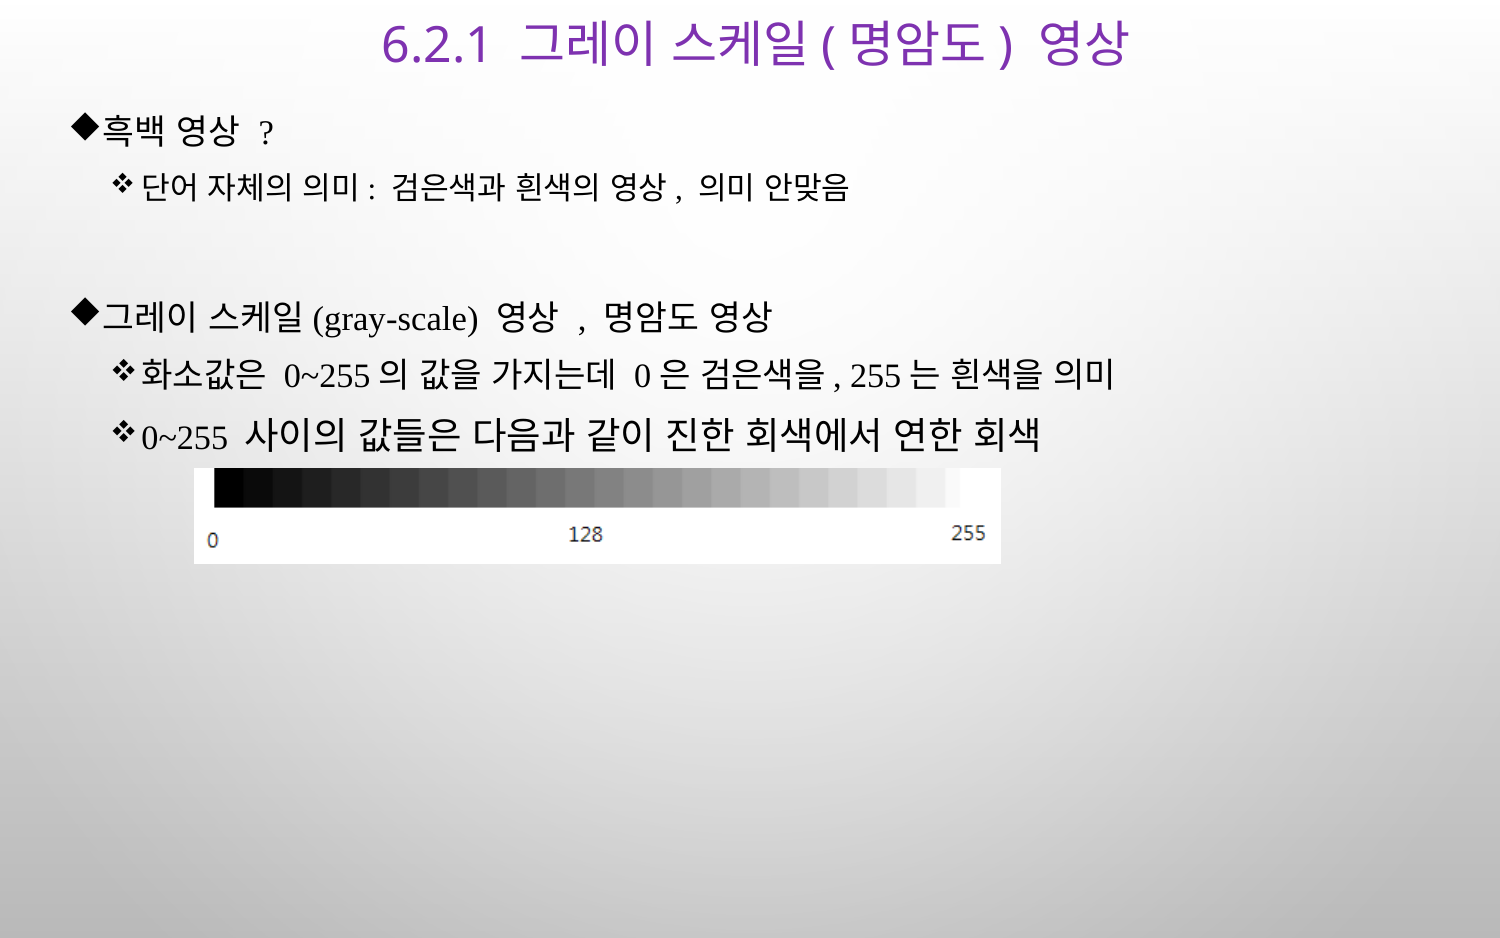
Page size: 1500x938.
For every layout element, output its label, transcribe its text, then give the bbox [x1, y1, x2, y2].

picture [0, 0, 1500, 938]
list 흑백 영상 ? 단어 자체의 의미: 검은색과 흰색의 영상, 의미 안맞음 그레이 스케일(gray-scale) 영상 , 명암도 영상 화소값은 0~255의 값을 가지는데 0은 검은색을, 255는 흰색을 의미 0~255 사이의 값들은 다음과 같이 진한 회색에서 연한 회색 [53, 94, 1459, 918]
title 6.2.1 그레이 스케일(명암도) 영상 [53, 3, 1459, 89]
